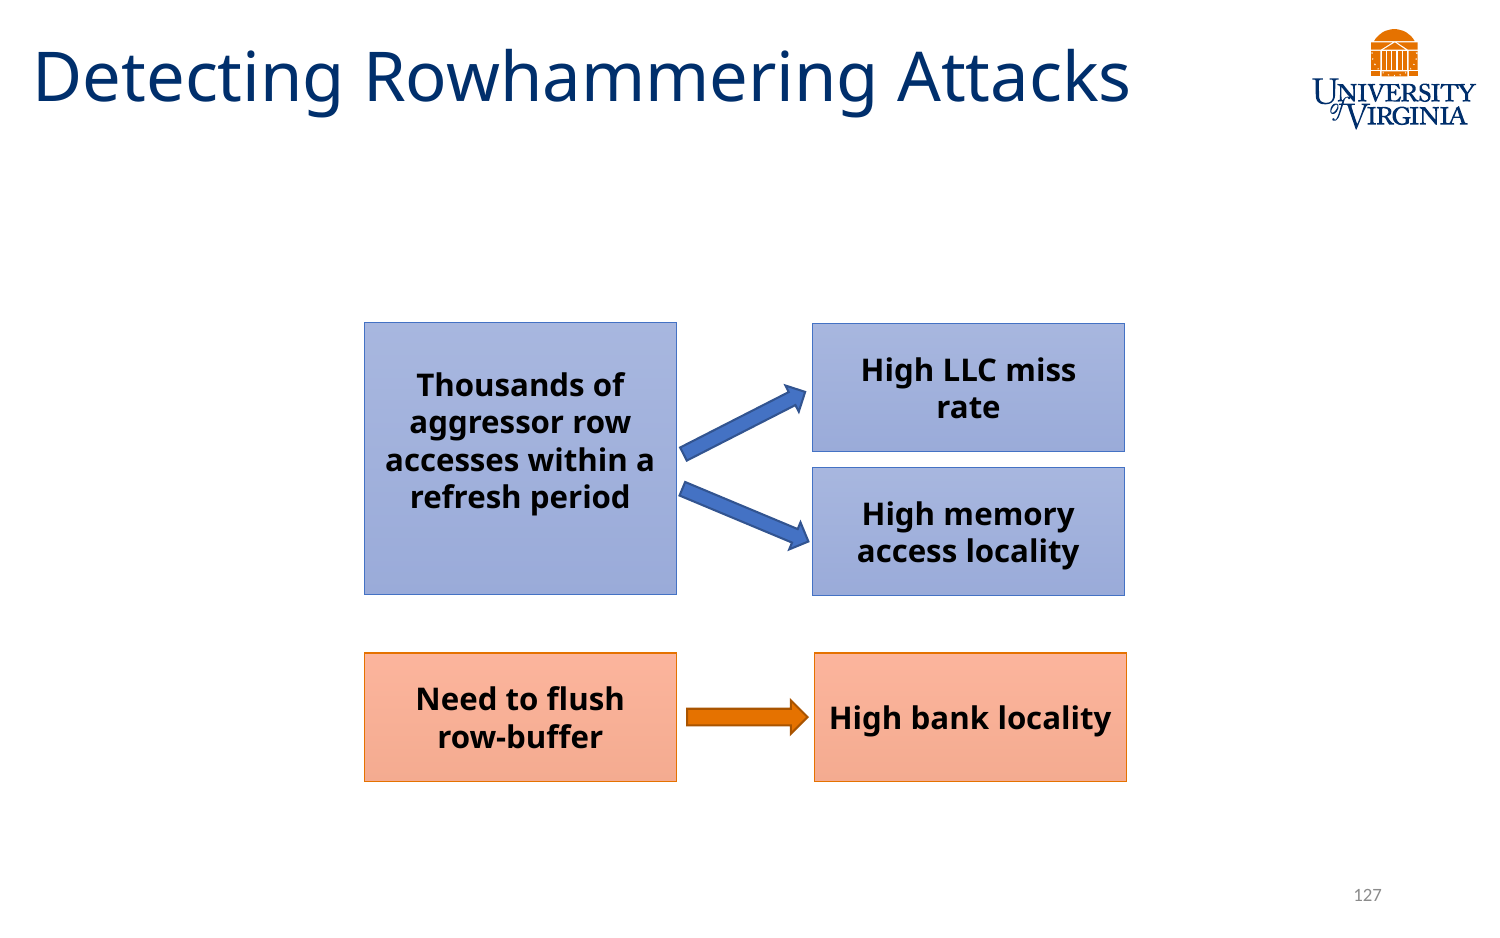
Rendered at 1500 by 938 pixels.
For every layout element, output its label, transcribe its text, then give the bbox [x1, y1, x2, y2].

text_box [678, 480, 810, 552]
text_box Thousands of aggressor row accesses within a refresh period [364, 322, 677, 595]
text_box High LLC miss rate [812, 323, 1125, 452]
slide_number 127 [1059, 868, 1397, 919]
title Detecting Rowhammering Attacks [17, 14, 1297, 145]
list [177, 223, 1303, 843]
text_box High memory access locality [812, 467, 1125, 596]
text_box [678, 383, 807, 462]
text_box [686, 697, 810, 737]
text_box High bank locality [814, 652, 1127, 782]
text_box Need to flush row-buffer [364, 652, 677, 782]
